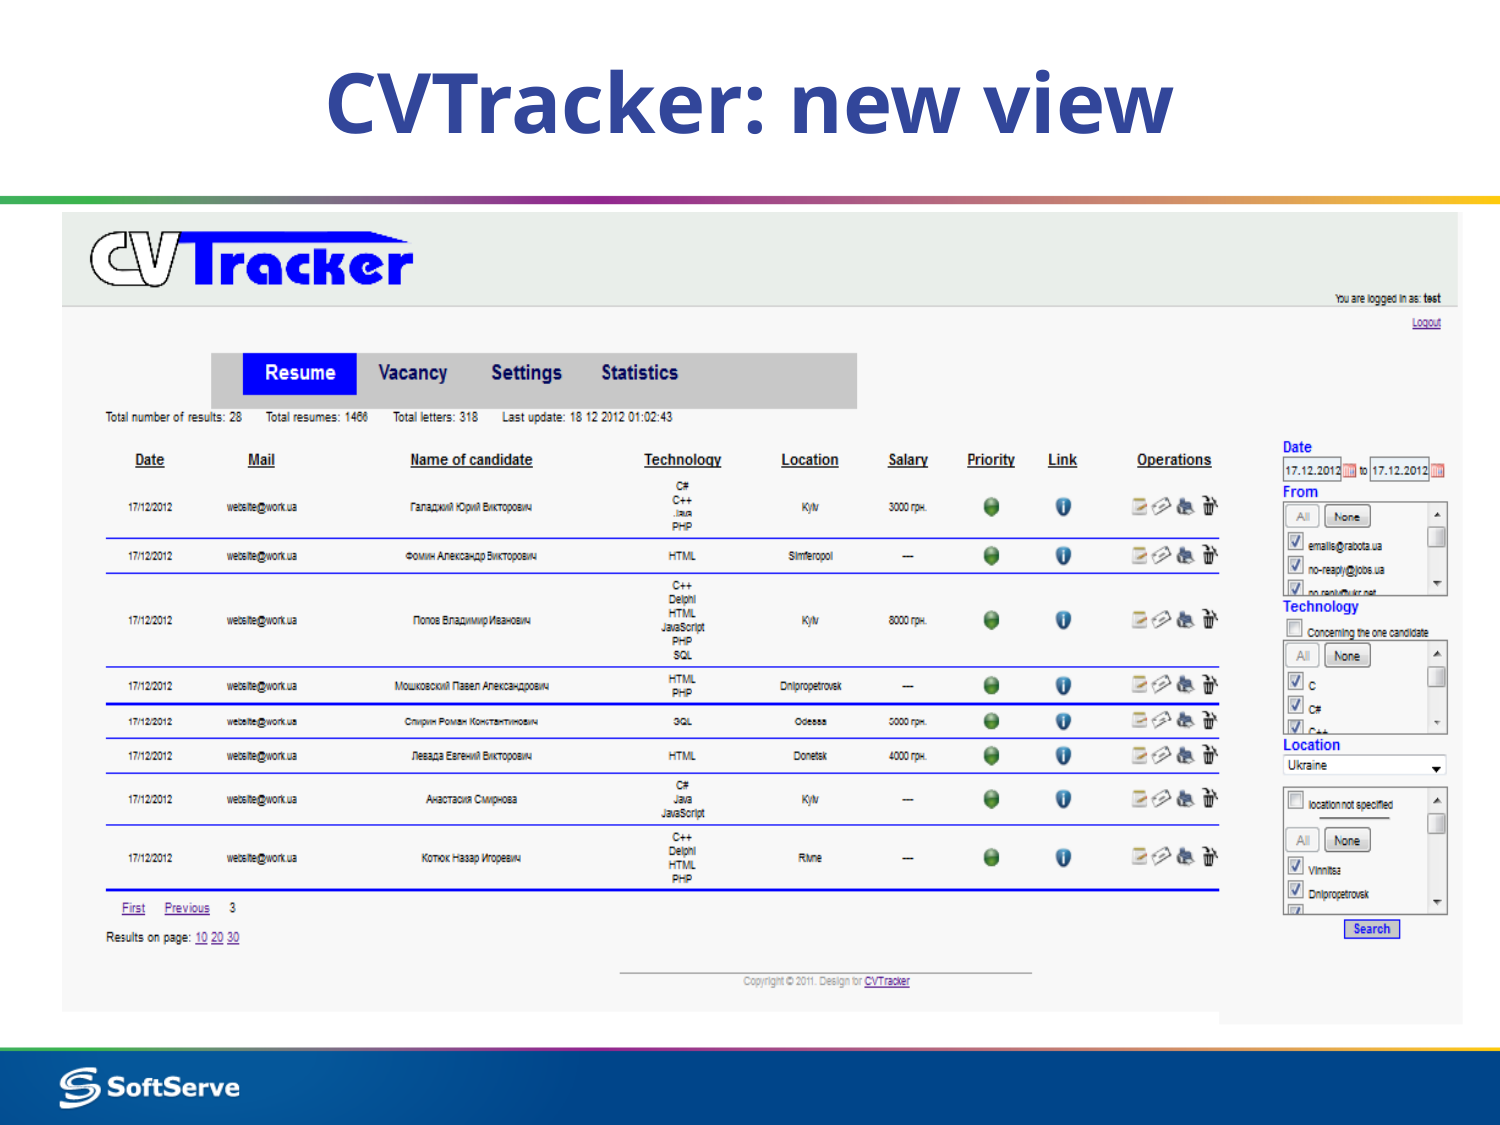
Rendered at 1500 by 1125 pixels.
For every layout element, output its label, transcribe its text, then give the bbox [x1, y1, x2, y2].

picture [0, 0, 1500, 1125]
title CVTracker: new view [74, 24, 1426, 176]
